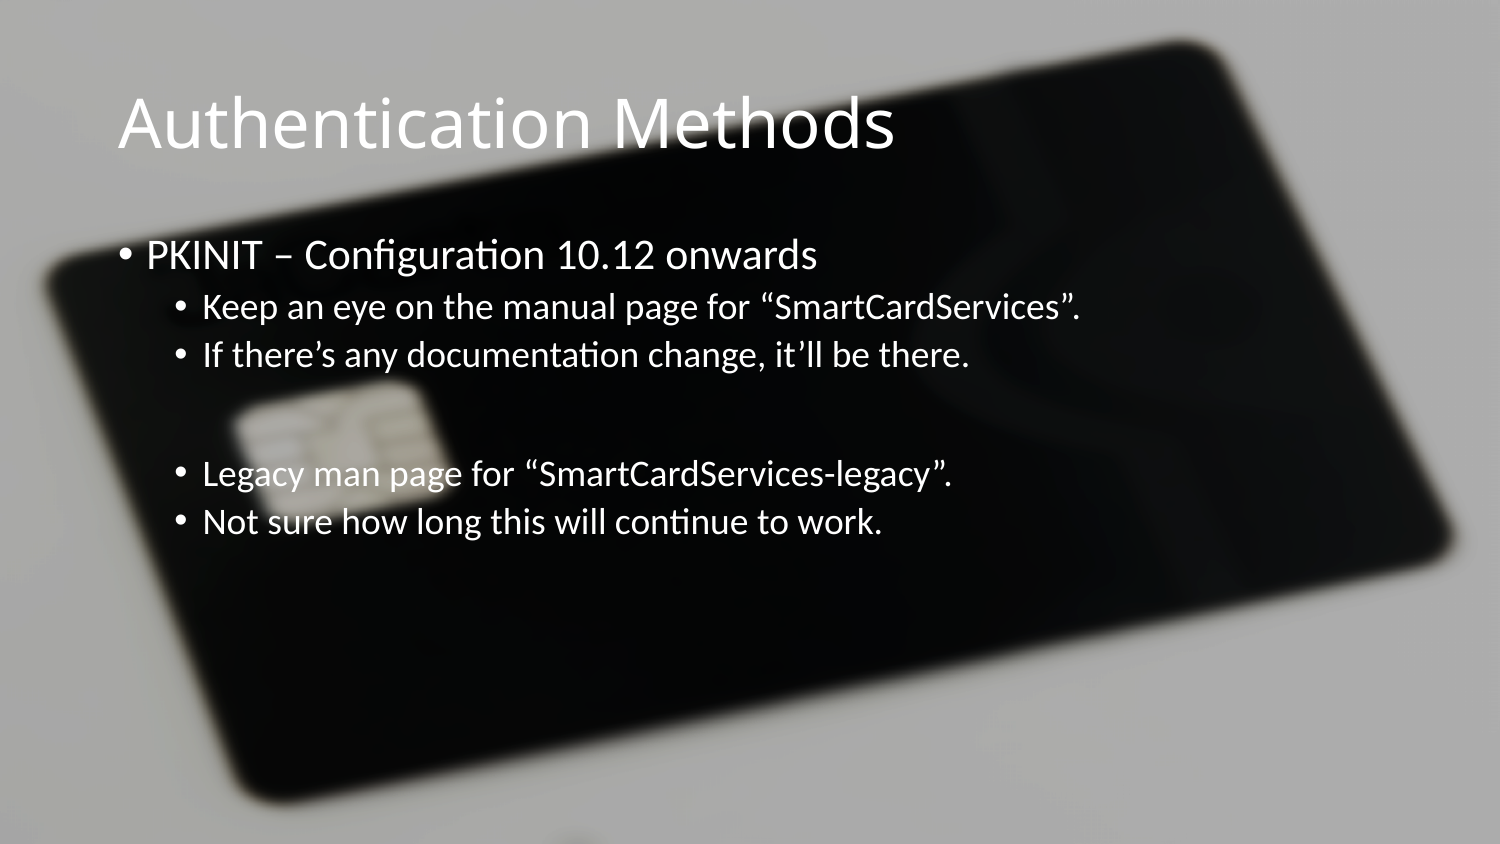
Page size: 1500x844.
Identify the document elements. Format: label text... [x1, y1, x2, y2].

list PKINIT – Configuration 10.12 onwards Keep an eye on the manual page for “SmartCardServices”. If there’s any documentation change, it’ll be there. Legacy man page for “SmartCardServices-legacy”. Not sure how long this will continue to work. [103, 224, 1397, 760]
title Authentication Methods [103, 44, 1397, 208]
picture [0, 0, 1500, 844]
